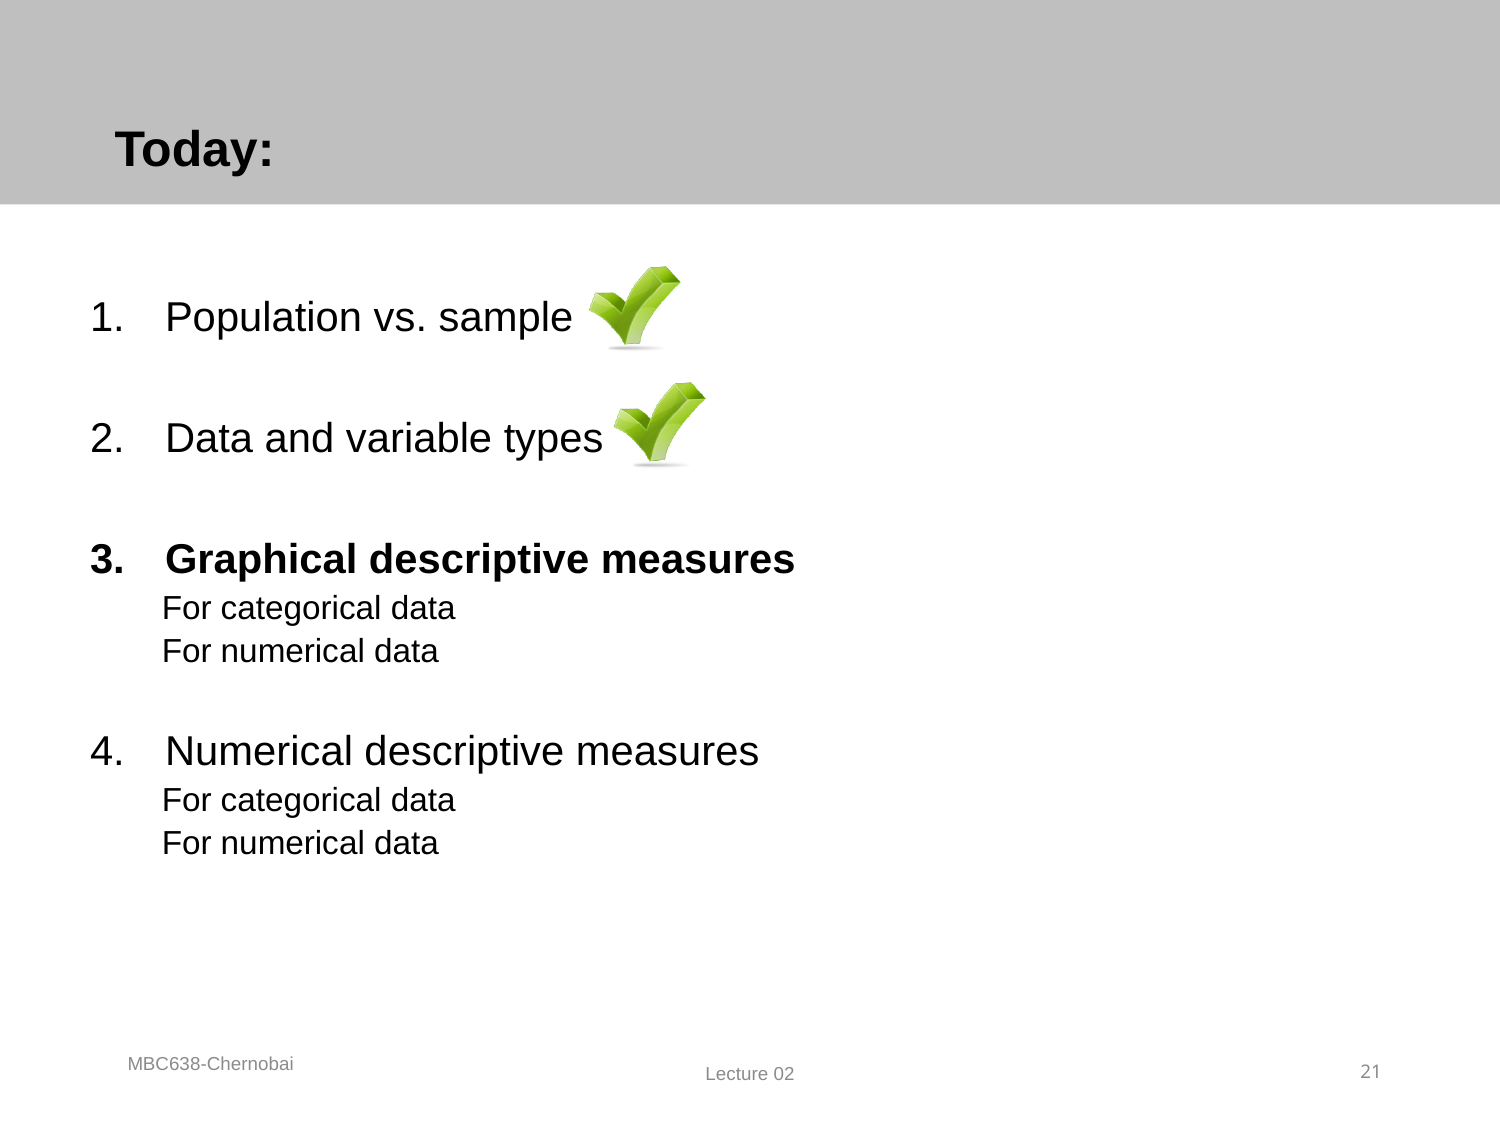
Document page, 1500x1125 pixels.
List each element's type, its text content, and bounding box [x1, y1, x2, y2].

slide_number MBC638-Chernobai [112, 1025, 425, 1100]
footer Lecture 02 [496, 1042, 1004, 1103]
picture [574, 252, 688, 365]
slide_number 21 [1059, 1042, 1397, 1103]
list Population vs. sample Data and variable types Graphical descriptive measures For categorical data For numerical data Numerical descriptive measures For categorical data For numerical data [75, 287, 1475, 888]
title Today: [99, 41, 1394, 259]
picture [599, 368, 713, 482]
text_box [0, 0, 1500, 205]
